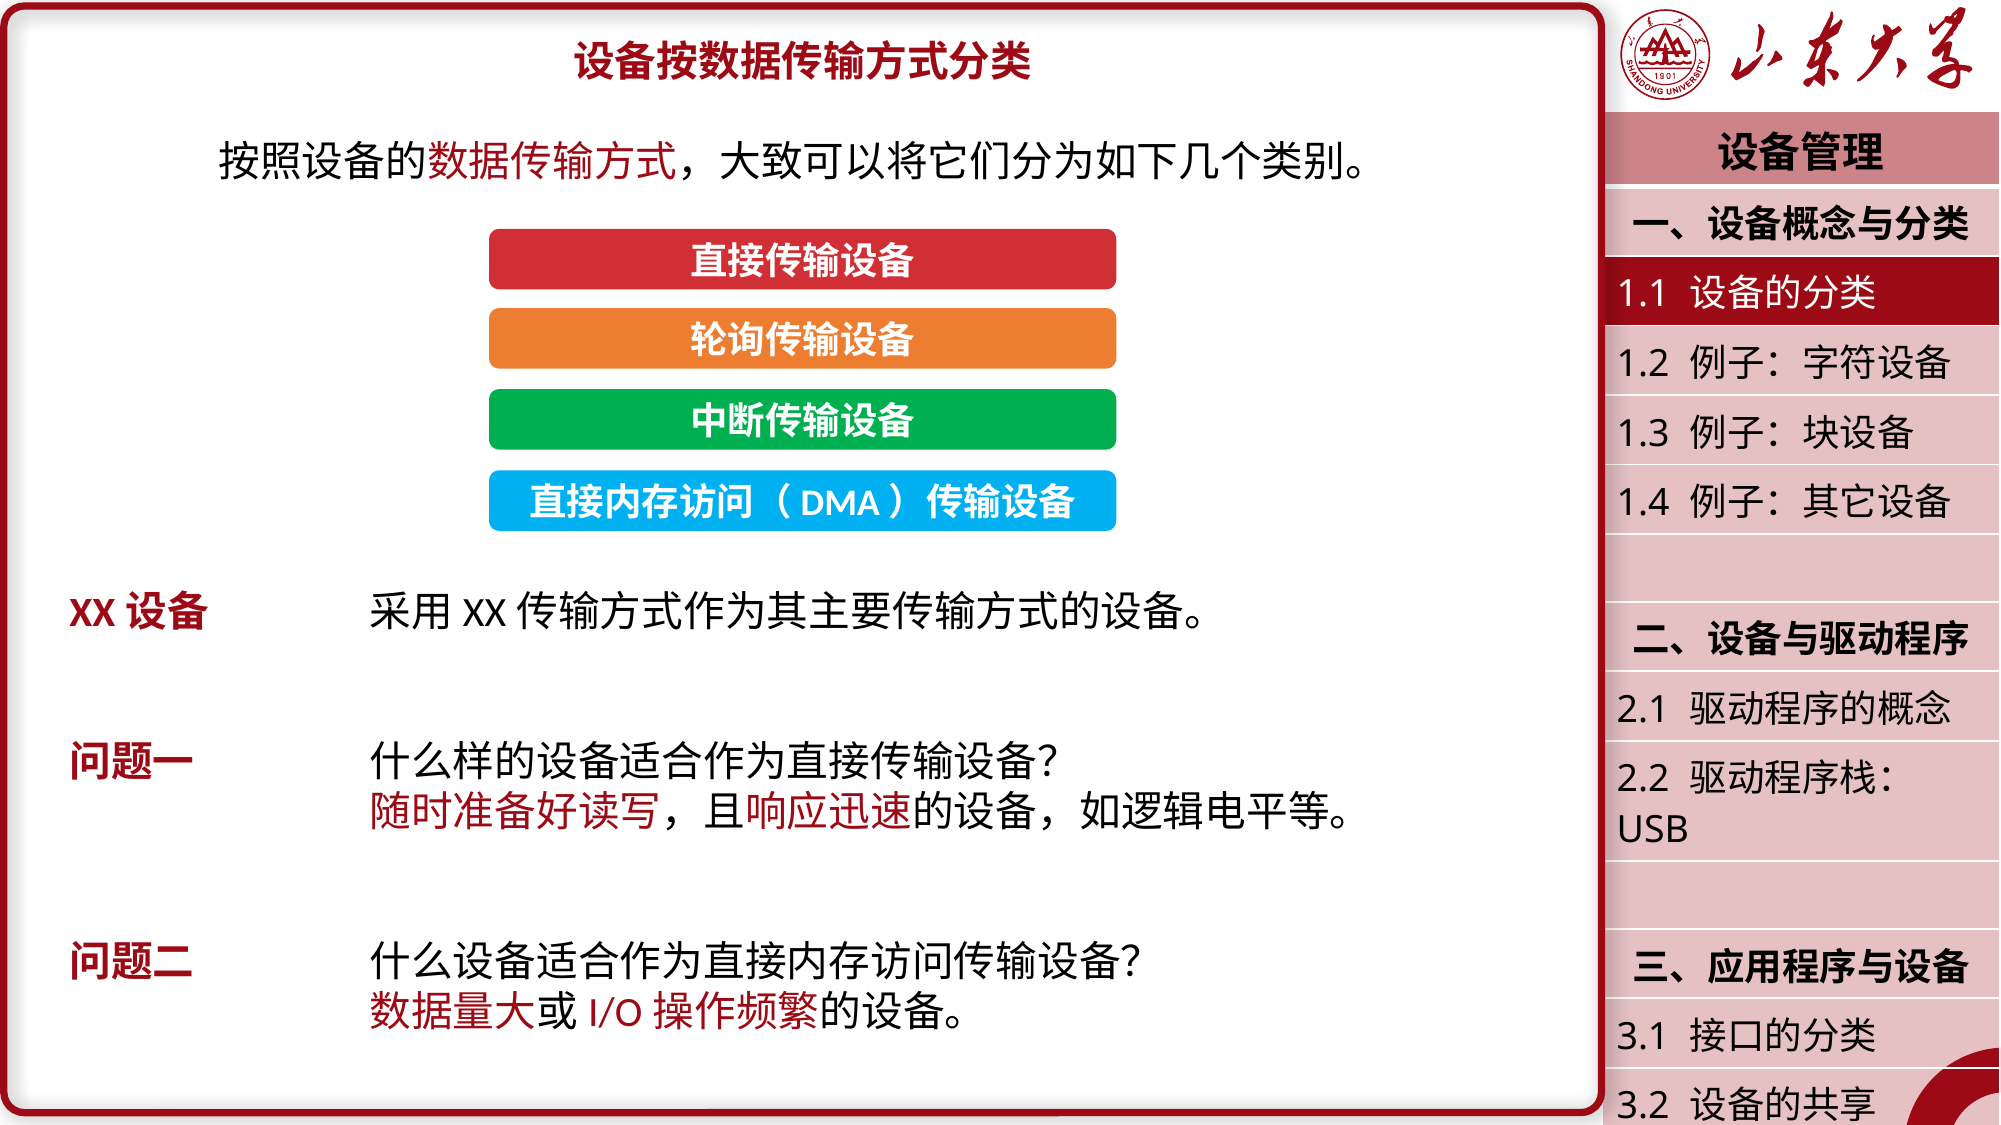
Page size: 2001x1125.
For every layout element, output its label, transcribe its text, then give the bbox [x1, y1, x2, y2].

table_cell 1.1 设备的分类 [1603, 1069, 1614, 1116]
table_cell 2.1 驱动程序的概念 [1619, 672, 1999, 740]
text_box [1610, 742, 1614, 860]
table_cell 1.3 例子：块设备 [1618, 396, 1999, 464]
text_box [1610, 862, 1614, 928]
table_cell 一、设备概念与分类 [1618, 189, 1999, 255]
table_cell 2.2 驱动程序栈：USB [1610, 257, 1614, 325]
table_cell 一、设备概念与分类 [1610, 999, 1614, 1067]
table_cell 2.1 驱动程序的概念 [1610, 189, 1614, 255]
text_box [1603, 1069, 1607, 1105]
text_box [1620, 5, 1977, 100]
table_cell 潘润宇 2023.04 [1610, 603, 1614, 670]
table_cell [1619, 535, 1999, 601]
text_box 轮询传输设备 [488, 307, 1118, 370]
text_box 直接内存访问（DMA）传输设备 [488, 469, 1118, 532]
table_cell 1.1 设备的分类 [1618, 257, 1999, 325]
text_box 中断传输设备 [488, 388, 1118, 451]
table_cell 3.2 设备的共享 [1610, 535, 1614, 601]
table_cell [1619, 862, 1999, 928]
text_box [1610, 672, 1614, 740]
table_header 设备管理 [1610, 930, 1614, 997]
table_cell 二、设备与驱动程序 [1610, 112, 1614, 184]
text_box [2, 4, 1603, 1114]
table_cell 三、应用程序与设备 [1610, 396, 1614, 464]
table_cell 3.1 接口的分类 [1610, 465, 1614, 533]
table_cell [1610, 326, 1614, 394]
table_cell 1.4 例子：其它设备 [1618, 465, 1999, 533]
text_box 设备按数据传输方式分类 按照设备的数据传输方式，大致可以将它们分为如下几个类别。 XX设备 采用XX传输方式作为其主要传输方式的设备。 问题一 什么样的设备适合作为直接传输设备？ 随时准备好读写，且响应迅速的设备，如逻辑电平等。 问题二 什么设备适合作为直接内存访问传输设备？ 数据量大或I/O操作频繁的设备。 [54, 27, 1551, 1043]
table_cell 二、设备与驱动程序 [1619, 603, 1999, 670]
text_box 直接传输设备 [488, 227, 1118, 291]
table_cell 3.1 接口的分类 [1619, 999, 1999, 1067]
table_cell 2.2 驱动程序栈：USB [1619, 742, 1999, 860]
table_cell 1.2 例子：字符设备 [1618, 326, 1999, 394]
table_cell 3.2 设备的共享 [1603, 1069, 1999, 1125]
table_header 设备管理 [1618, 112, 1999, 184]
table_cell 三、应用程序与设备 [1619, 930, 1999, 997]
